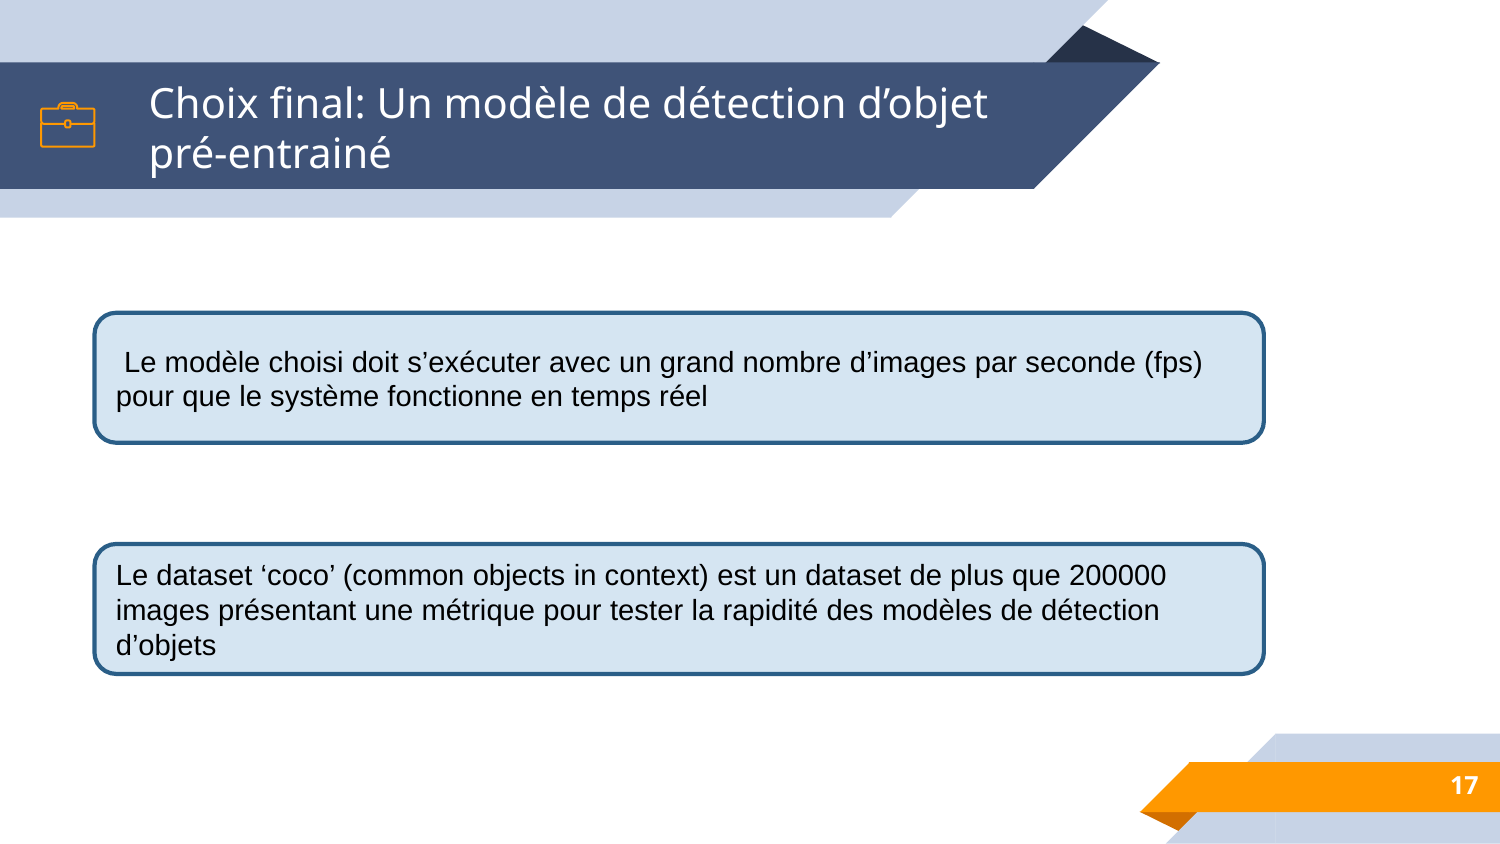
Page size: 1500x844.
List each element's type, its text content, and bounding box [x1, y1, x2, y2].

text_box Le dataset ‘coco’ (common objects in context) est un dataset de plus que 200000 images présentant une métrique pour tester la rapidité des modèles de détection d’objets [94, 543, 1264, 674]
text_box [40, 102, 95, 147]
title Choix final: Un modèle de détection d’objet pré-entrainé [133, 64, 1035, 190]
slide_number ‹#› [1249, 760, 1494, 813]
text_box Le modèle choisi doit s’exécuter avec un grand nombre d’images par seconde (fps) pour que le système fonctionne en temps réel [94, 312, 1264, 443]
